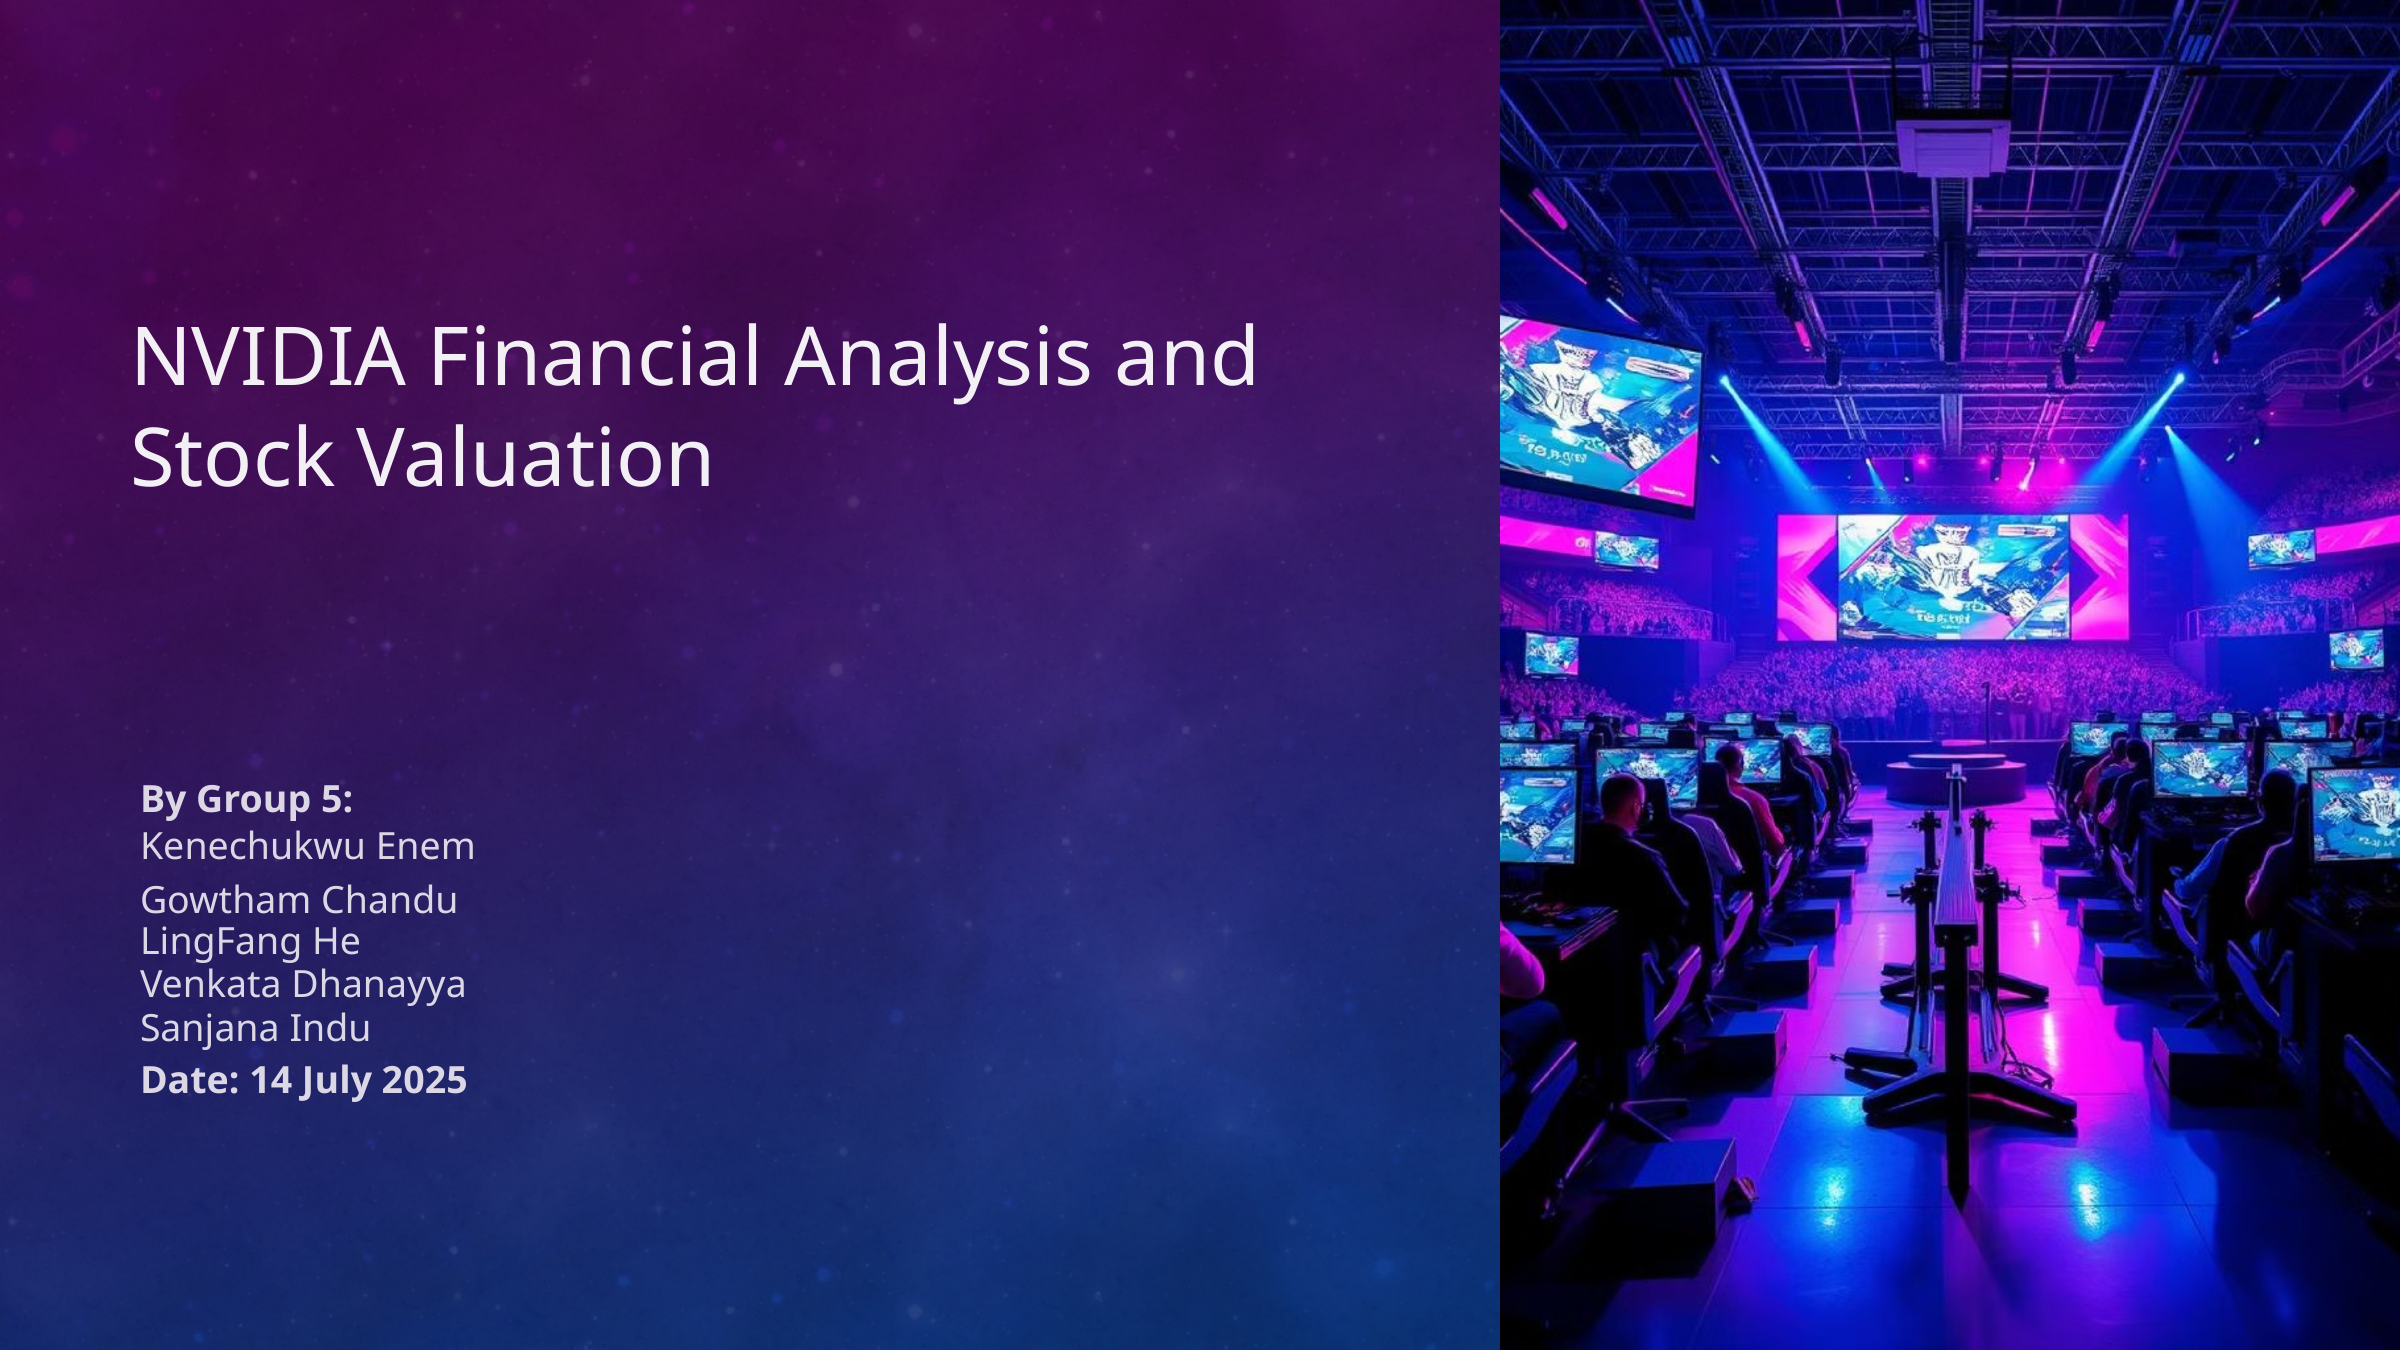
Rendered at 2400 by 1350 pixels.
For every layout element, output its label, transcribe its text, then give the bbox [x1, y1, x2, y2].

picture [0, 0, 2400, 1350]
text_box Gowtham Chandu [130, 869, 1370, 909]
text_box Kenechukwu Enem [130, 814, 1370, 867]
text_box NVIDIA Financial Analysis and Stock Valuation [130, 301, 1370, 505]
text_box By Group 5: [130, 768, 1370, 814]
text_box LingFang He [130, 909, 1370, 952]
text_box Sanjana Indu Date: 14 July 2025 [130, 996, 1370, 1049]
text_box Venkata Dhanayya [130, 952, 1370, 996]
